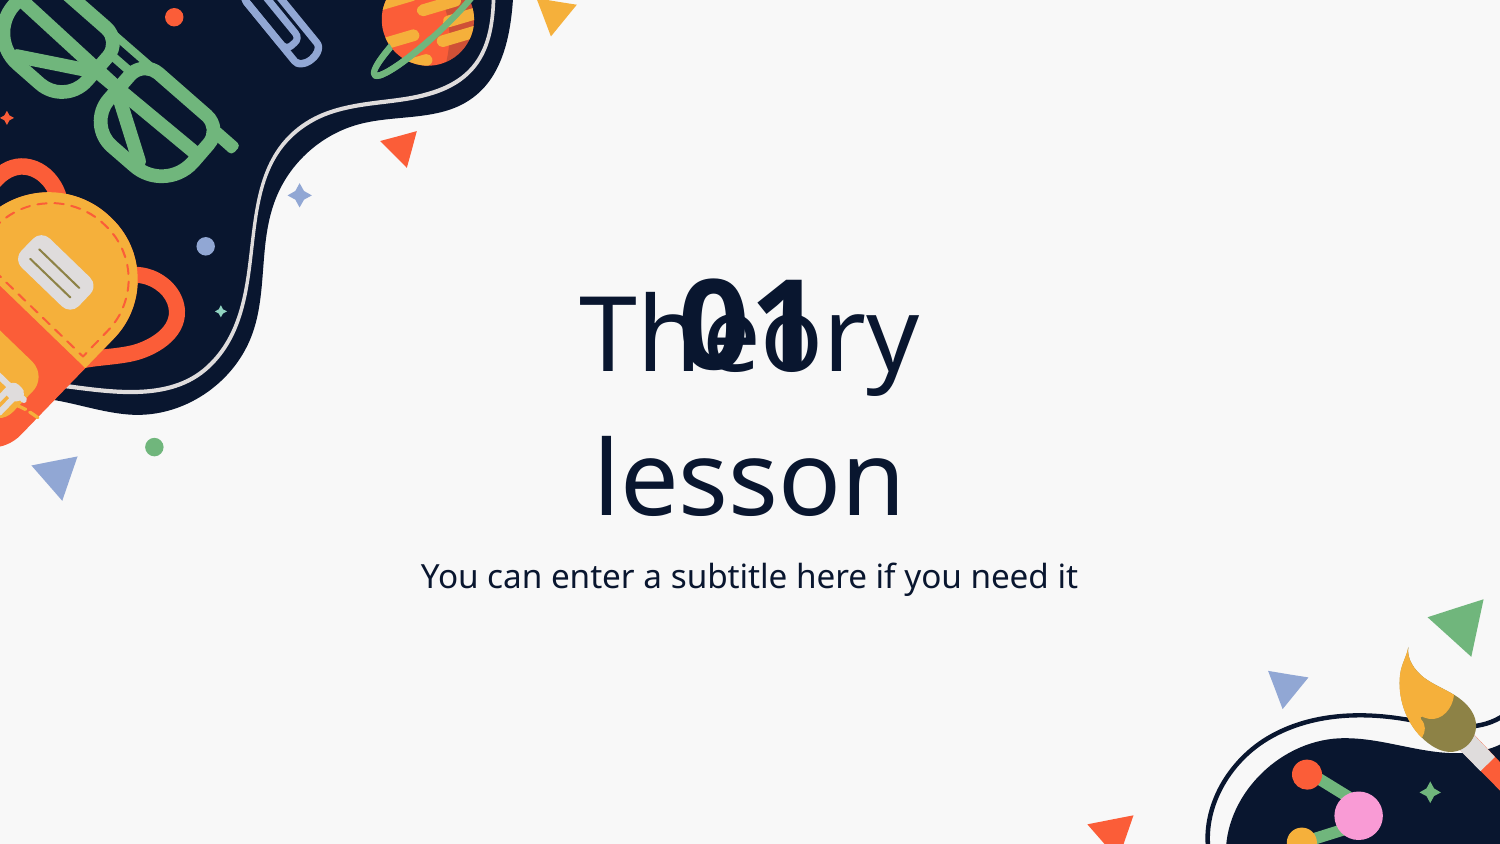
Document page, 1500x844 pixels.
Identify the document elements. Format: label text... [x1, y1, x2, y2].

subtitle You can enter a subtitle here if you need it [400, 534, 1100, 651]
title 01 [610, 233, 890, 383]
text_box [0, 0, 578, 607]
title Theory lesson [581, 385, 1100, 534]
